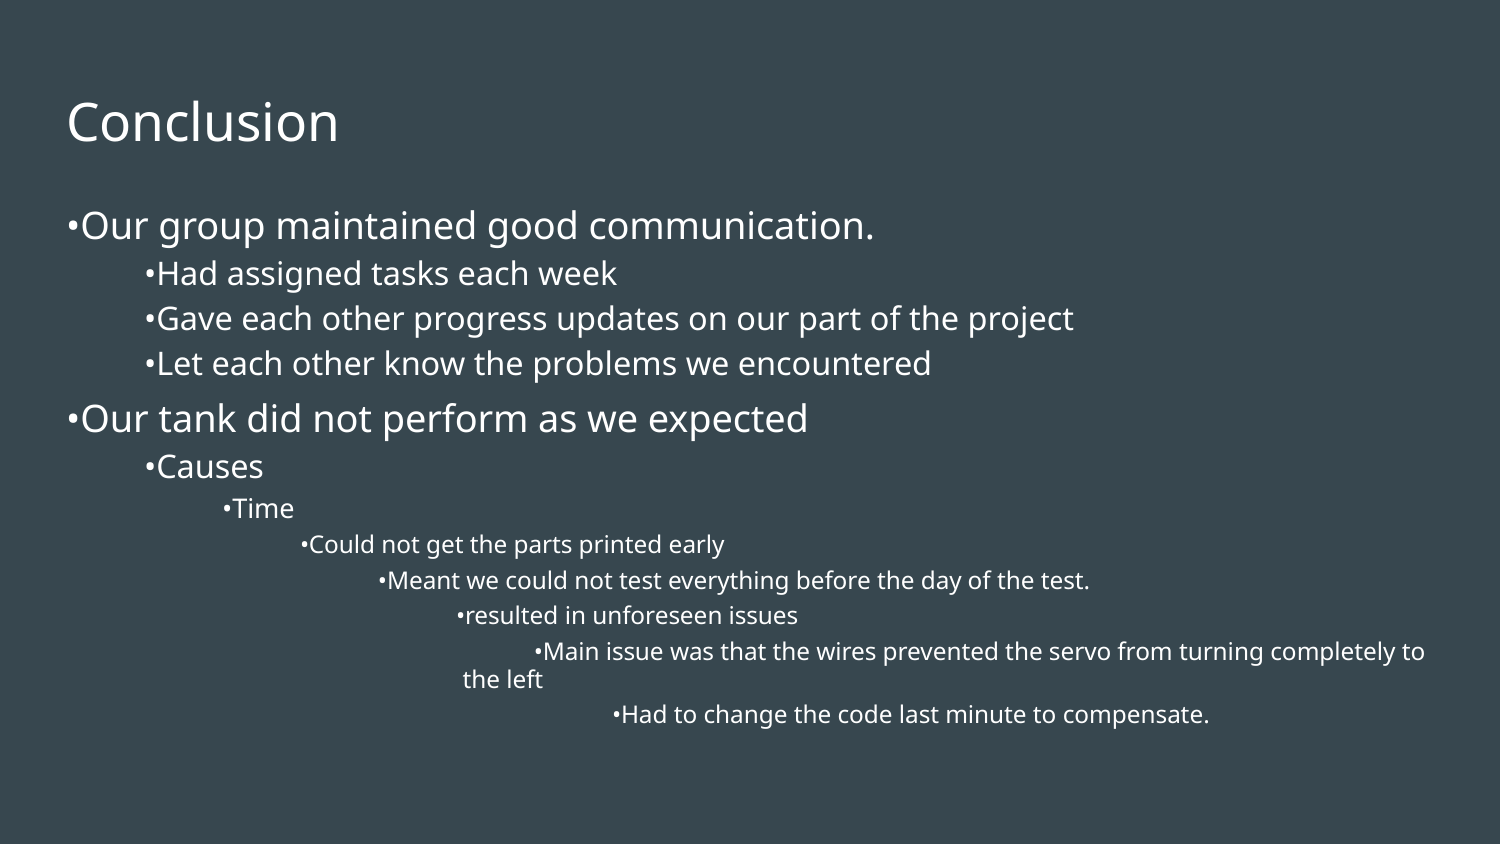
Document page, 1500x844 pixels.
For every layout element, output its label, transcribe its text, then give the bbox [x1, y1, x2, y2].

title Conclusion [51, 72, 1449, 167]
list •Our group maintained good communication. •Had assigned tasks each week •Gave each other progress updates on our part of the project •Let each other know the problems we encountered •Our tank did not perform as we expected •Causes •Time •Could not get the parts printed early •Meant we could not test everything before the day of the test. •resulted in unforeseen issues •Main issue was that the wires prevented the servo from turning completely to the left •Had to change the code last minute to compensate. [51, 189, 1449, 750]
